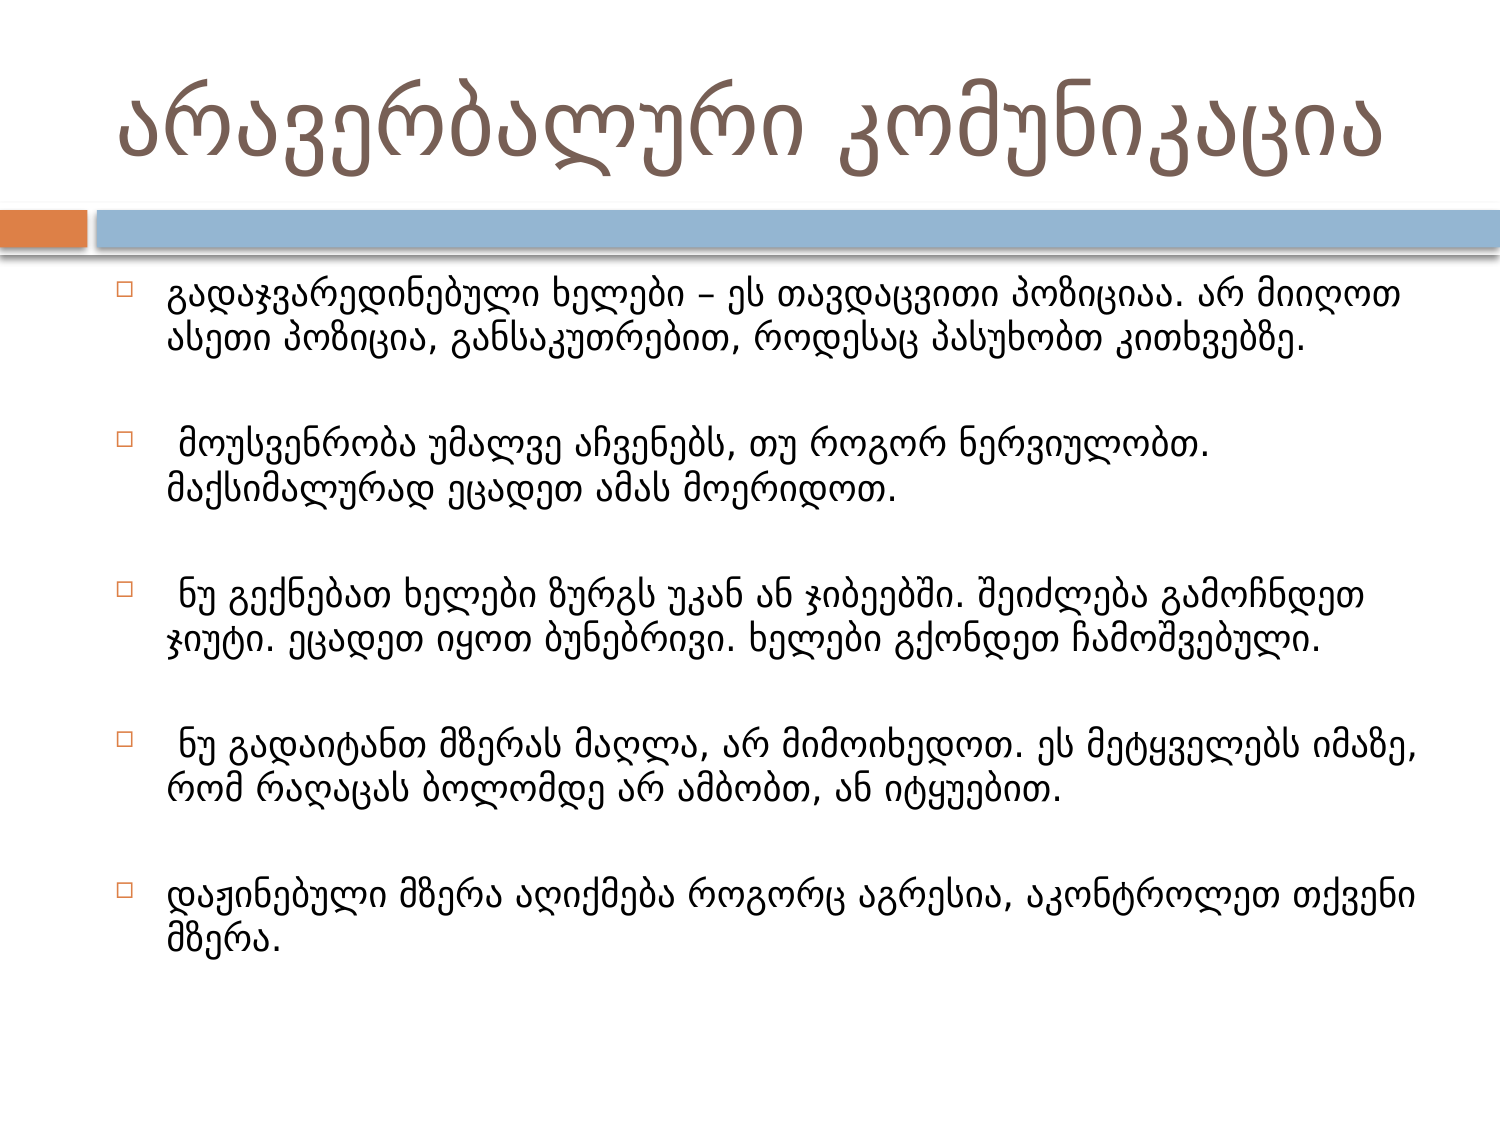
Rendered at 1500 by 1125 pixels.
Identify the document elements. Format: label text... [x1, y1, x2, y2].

list გადაჯვარედინებული ხელები – ეს თავდაცვითი პოზიციაა. არ მიიღოთ ასეთი პოზიცია, განსაკუთრებით, როდესაც პასუხობთ კითხვებზე. მოუსვენრობა უმალვე აჩვენებს, თუ როგორ ნერვიულობთ. მაქსიმალურად ეცადეთ ამას მოერიდოთ. ნუ გექნებათ ხელები ზურგს უკან ან ჯიბეებში. შეიძლება გამოჩნდეთ ჯიუტი. ეცადეთ იყოთ ბუნებრივი. ხელები გქონდეთ ჩამოშვებული. ნუ გადაიტანთ მზერას მაღლა, არ მიმოიხედოთ. ეს მეტყველებს იმაზე, რომ რაღაცას ბოლომდე არ ამბობთ, ან იტყუებით. დაჟინებული მზერა აღიქმება როგორც აგრესია, აკონტროლეთ თქვენი მზერა. [100, 262, 1438, 1000]
title არავერბალური კომუნიკაცია [100, 37, 1438, 200]
